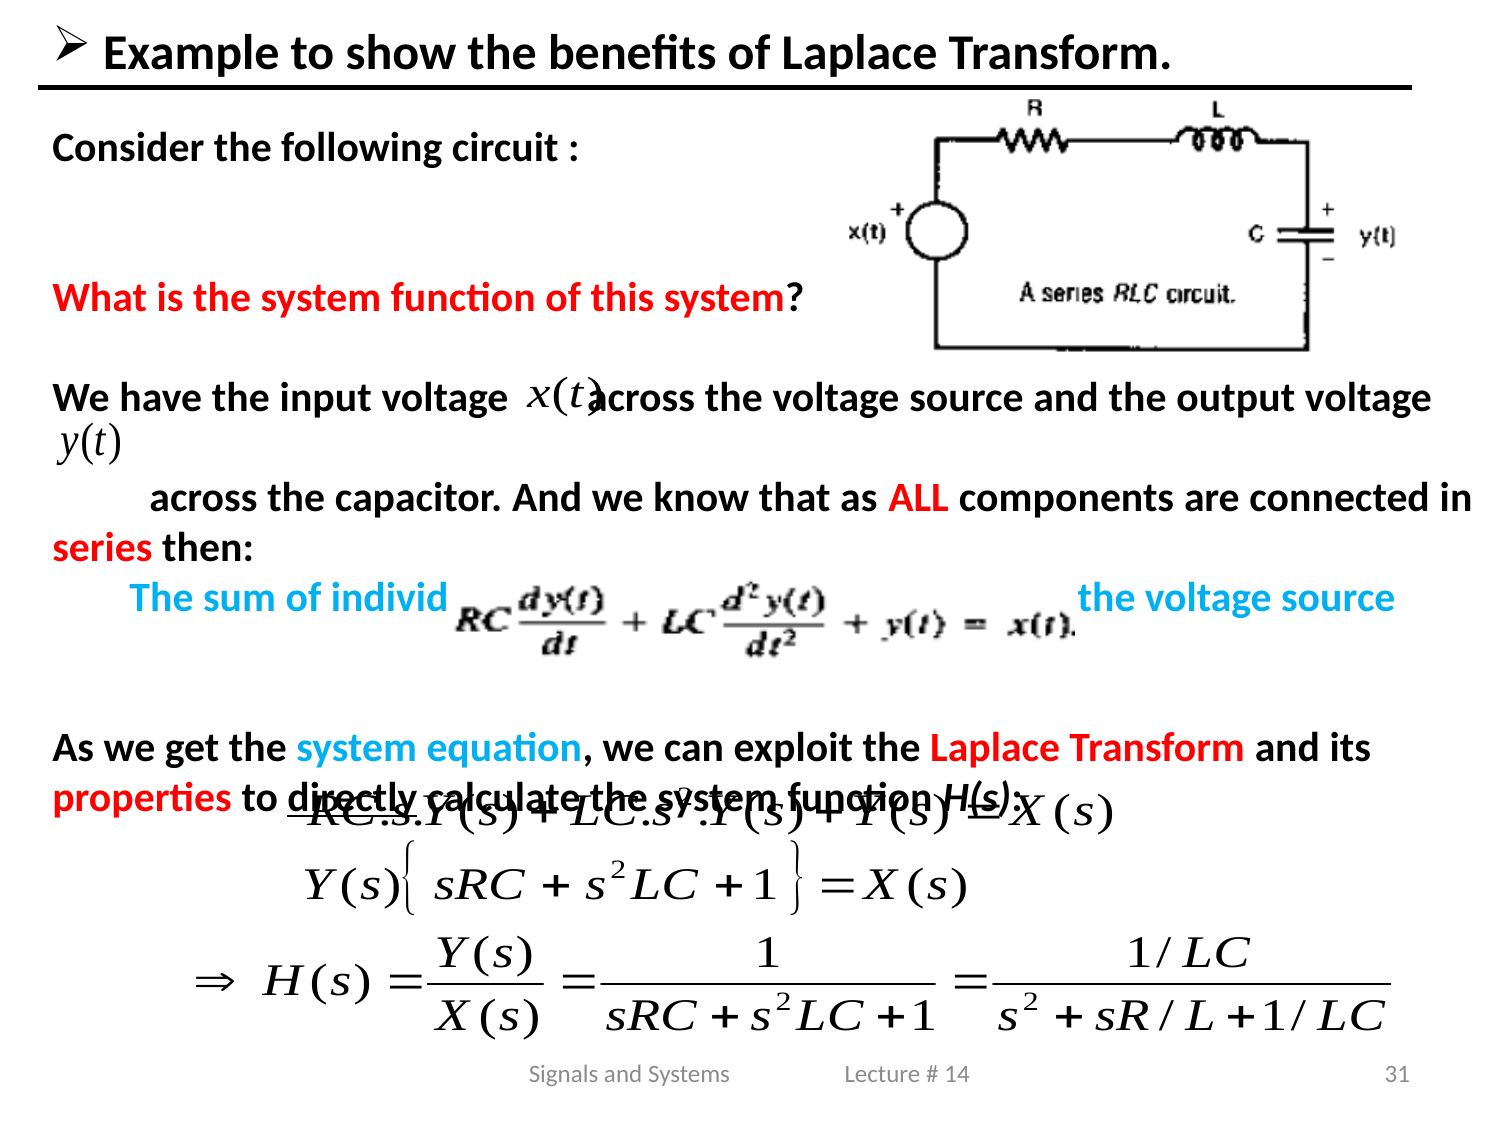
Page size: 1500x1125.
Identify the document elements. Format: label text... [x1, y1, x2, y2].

picture [449, 574, 1076, 661]
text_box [516, 367, 613, 427]
picture [834, 99, 1401, 355]
text_box Consider the following circuit : What is the system function of this system? We have the input voltage across the voltage source and the output voltage across the capacitor. And we know that as ALL components are connected in series then: The sum of individual voltages on each component = the voltage source As we get the system equation, we can exploit the Laplace Transform and its properties to directly calculate the system function H(s): [37, 112, 1488, 828]
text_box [49, 412, 130, 476]
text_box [187, 774, 1402, 1051]
text_box Example to show the benefits of Laplace Transform. [37, 12, 1263, 87]
slide_number 31 [1074, 1042, 1425, 1103]
footer Signals and Systems Lecture # 14 [512, 1060, 988, 1103]
